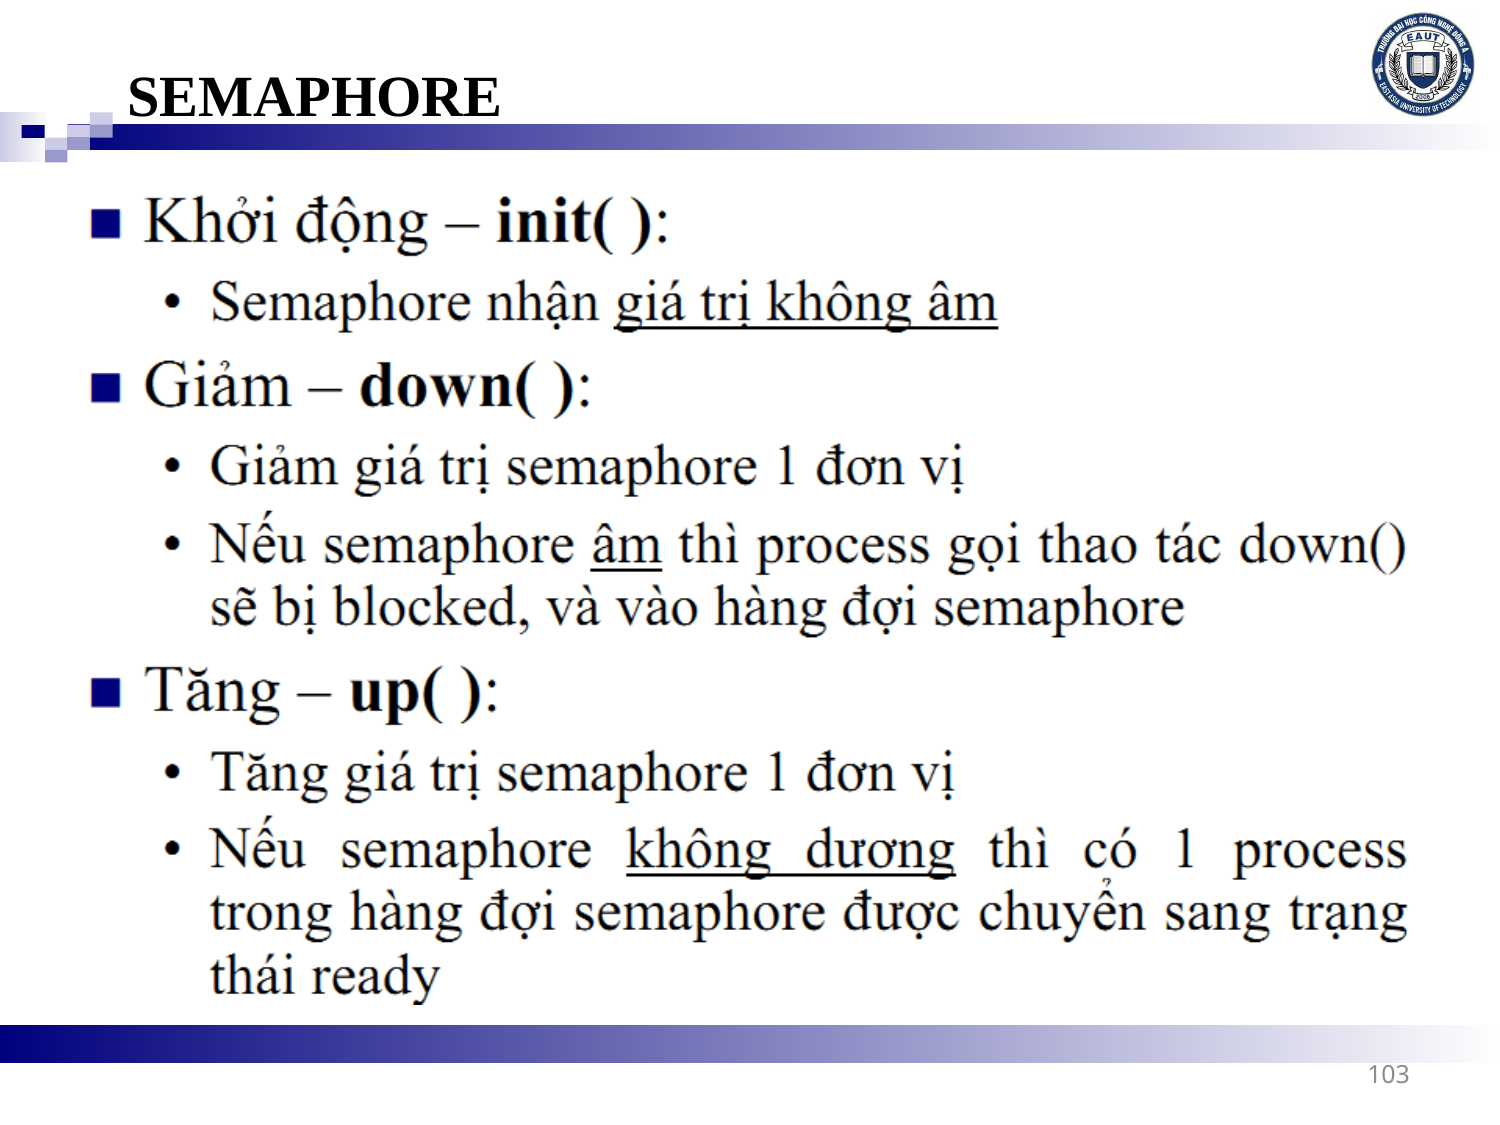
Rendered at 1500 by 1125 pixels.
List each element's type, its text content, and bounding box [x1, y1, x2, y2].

text_box SEMAPHORE [112, 16, 1300, 170]
slide_number 103 [1074, 1025, 1425, 1100]
picture [84, 189, 1416, 1006]
